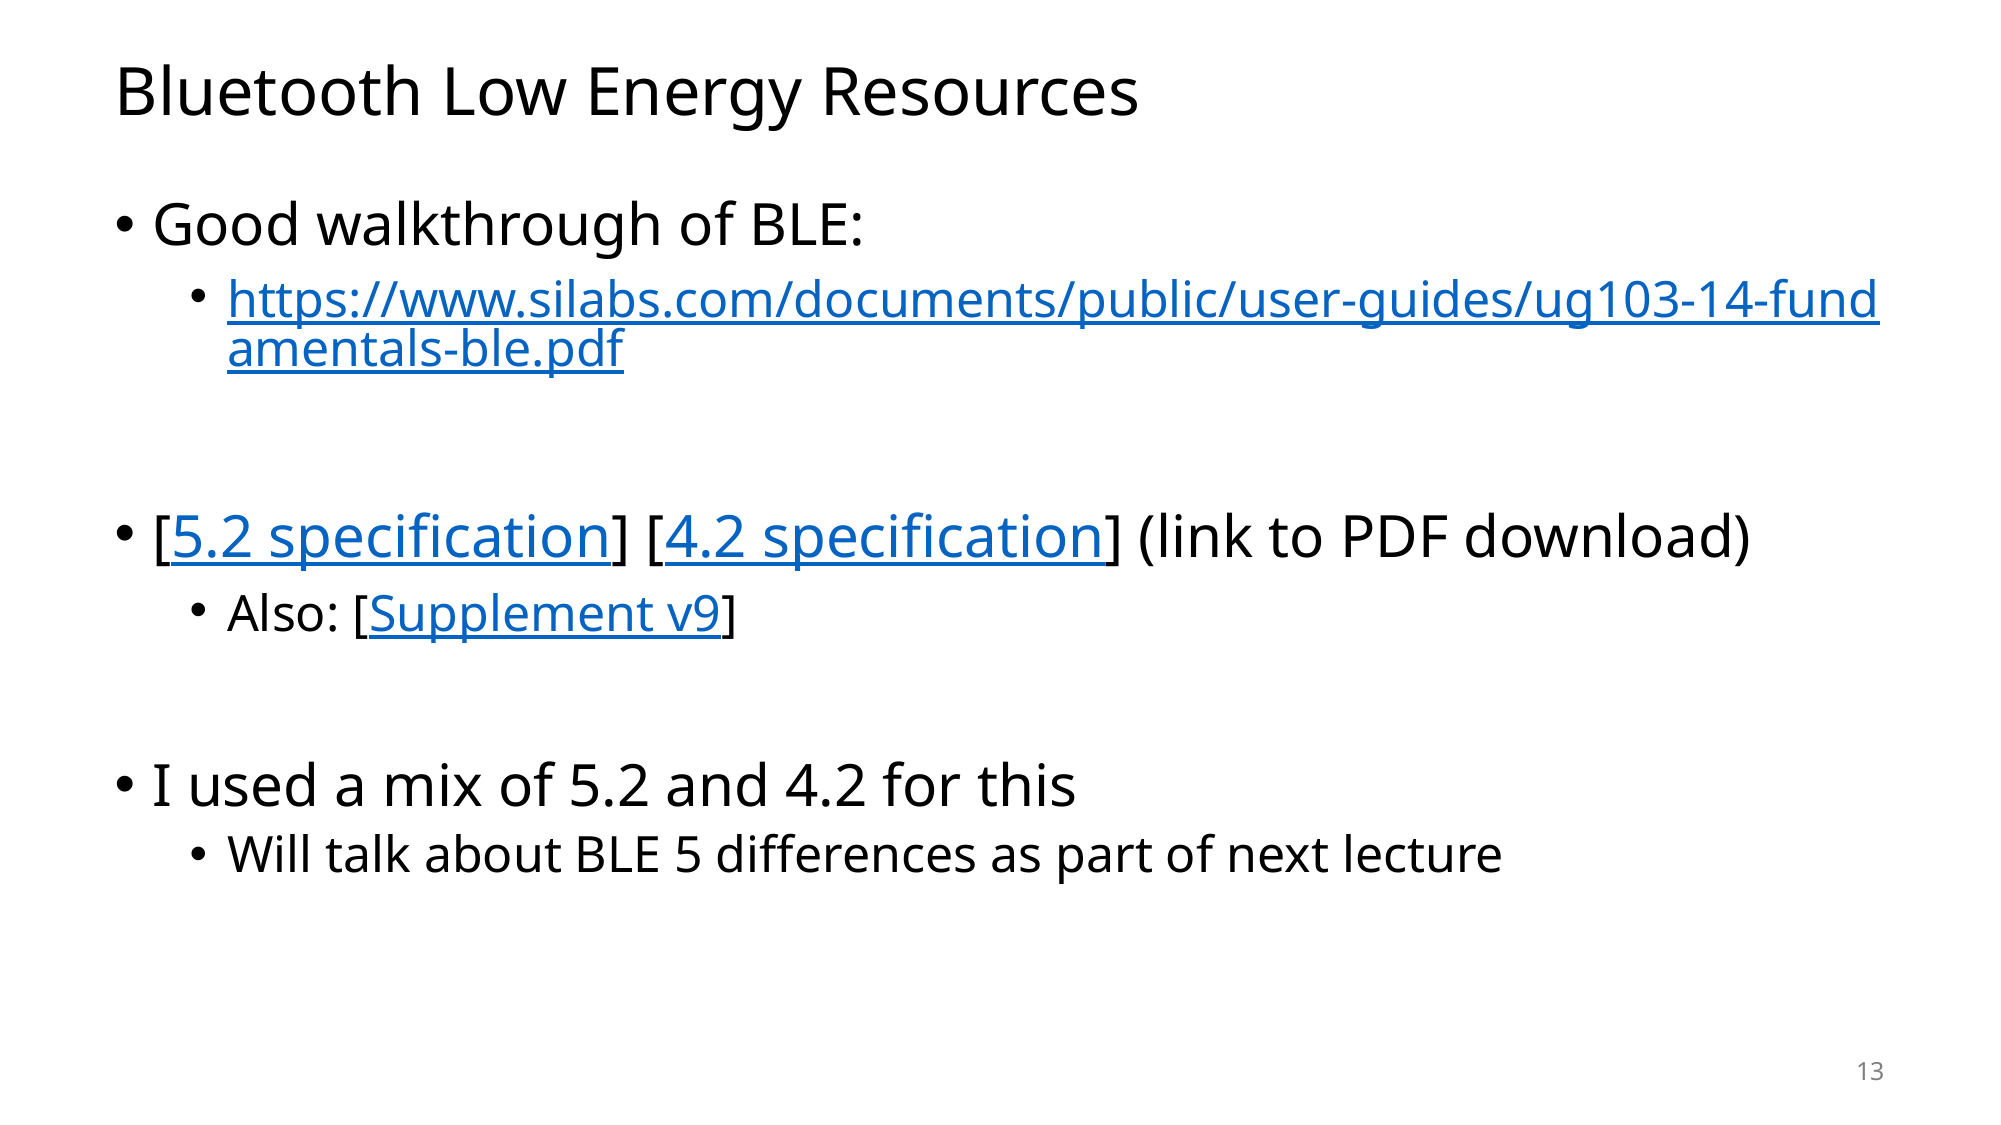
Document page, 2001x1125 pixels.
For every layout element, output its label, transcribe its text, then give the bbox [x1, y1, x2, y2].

title Bluetooth Low Energy Resources [99, 37, 1900, 150]
list Good walkthrough of BLE: https://www.silabs.com/documents/public/user-guides/ug103-14-fundamentals-ble.pdf [5.2 specification] [4.2 specification] (link to PDF download) Also: [Supplement v9] I used a mix of 5.2 and 4.2 for this Will talk about BLE 5 differences as part of next lecture [99, 187, 1900, 1013]
slide_number 13 [1749, 1042, 1900, 1103]
